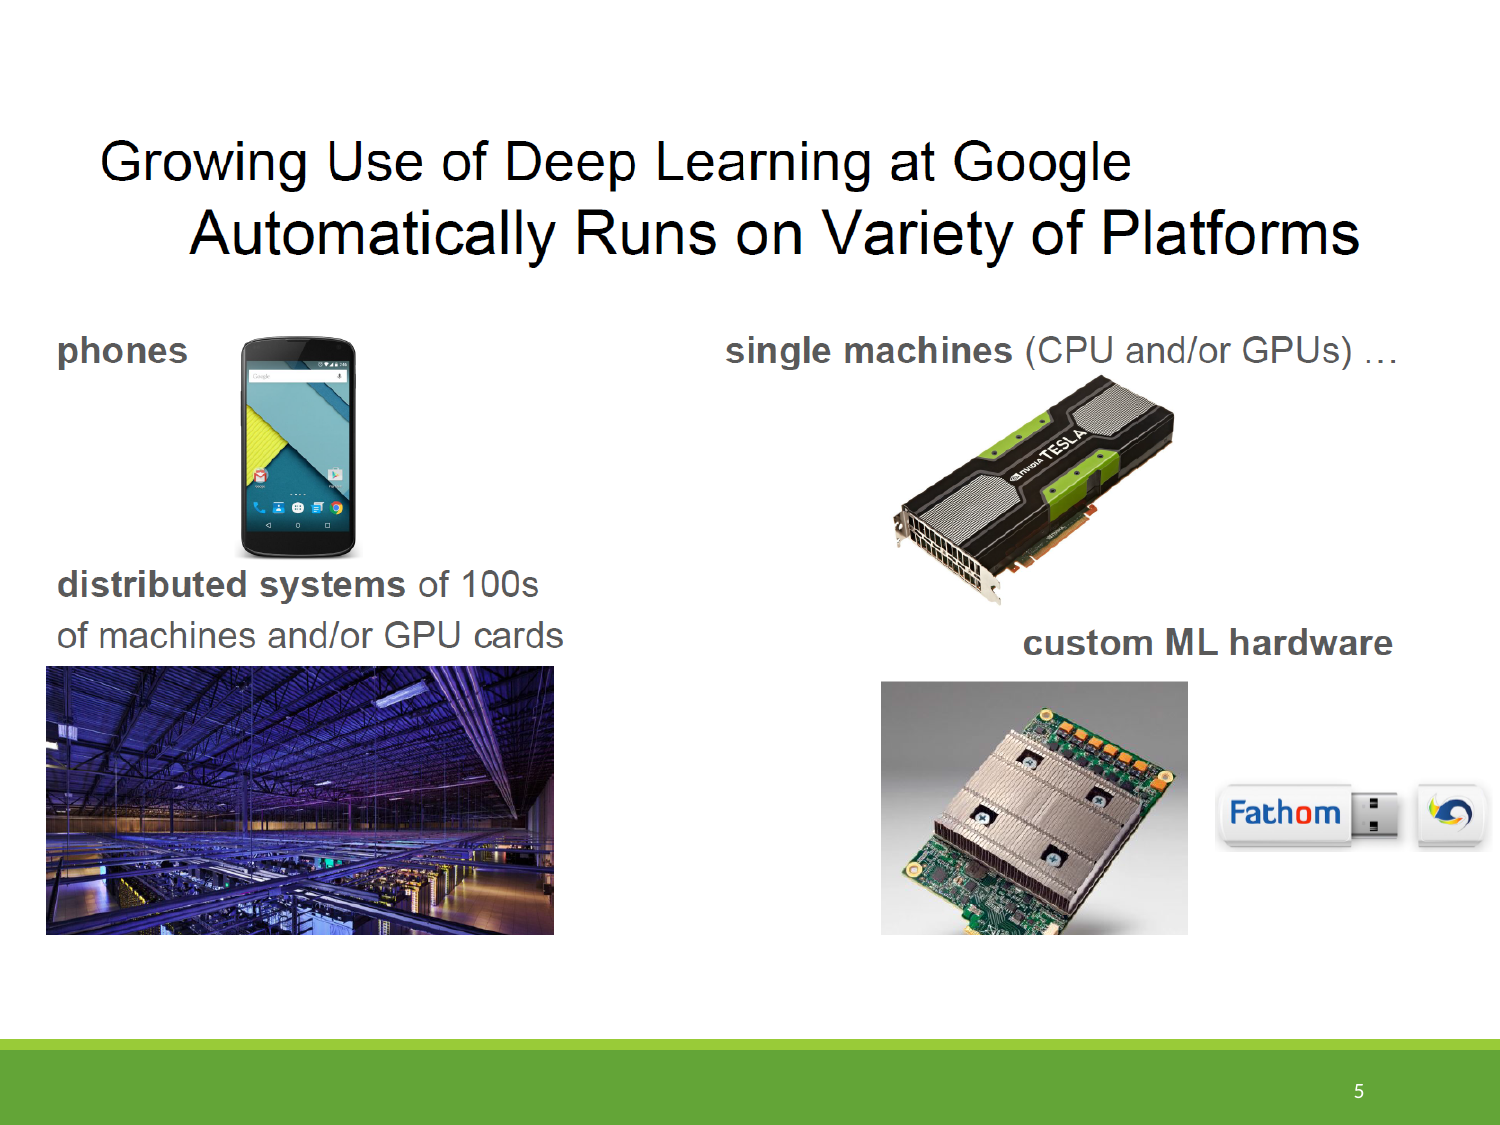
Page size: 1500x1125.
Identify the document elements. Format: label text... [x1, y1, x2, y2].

slide_number 5 [1218, 1059, 1380, 1120]
picture [40, 138, 1500, 994]
